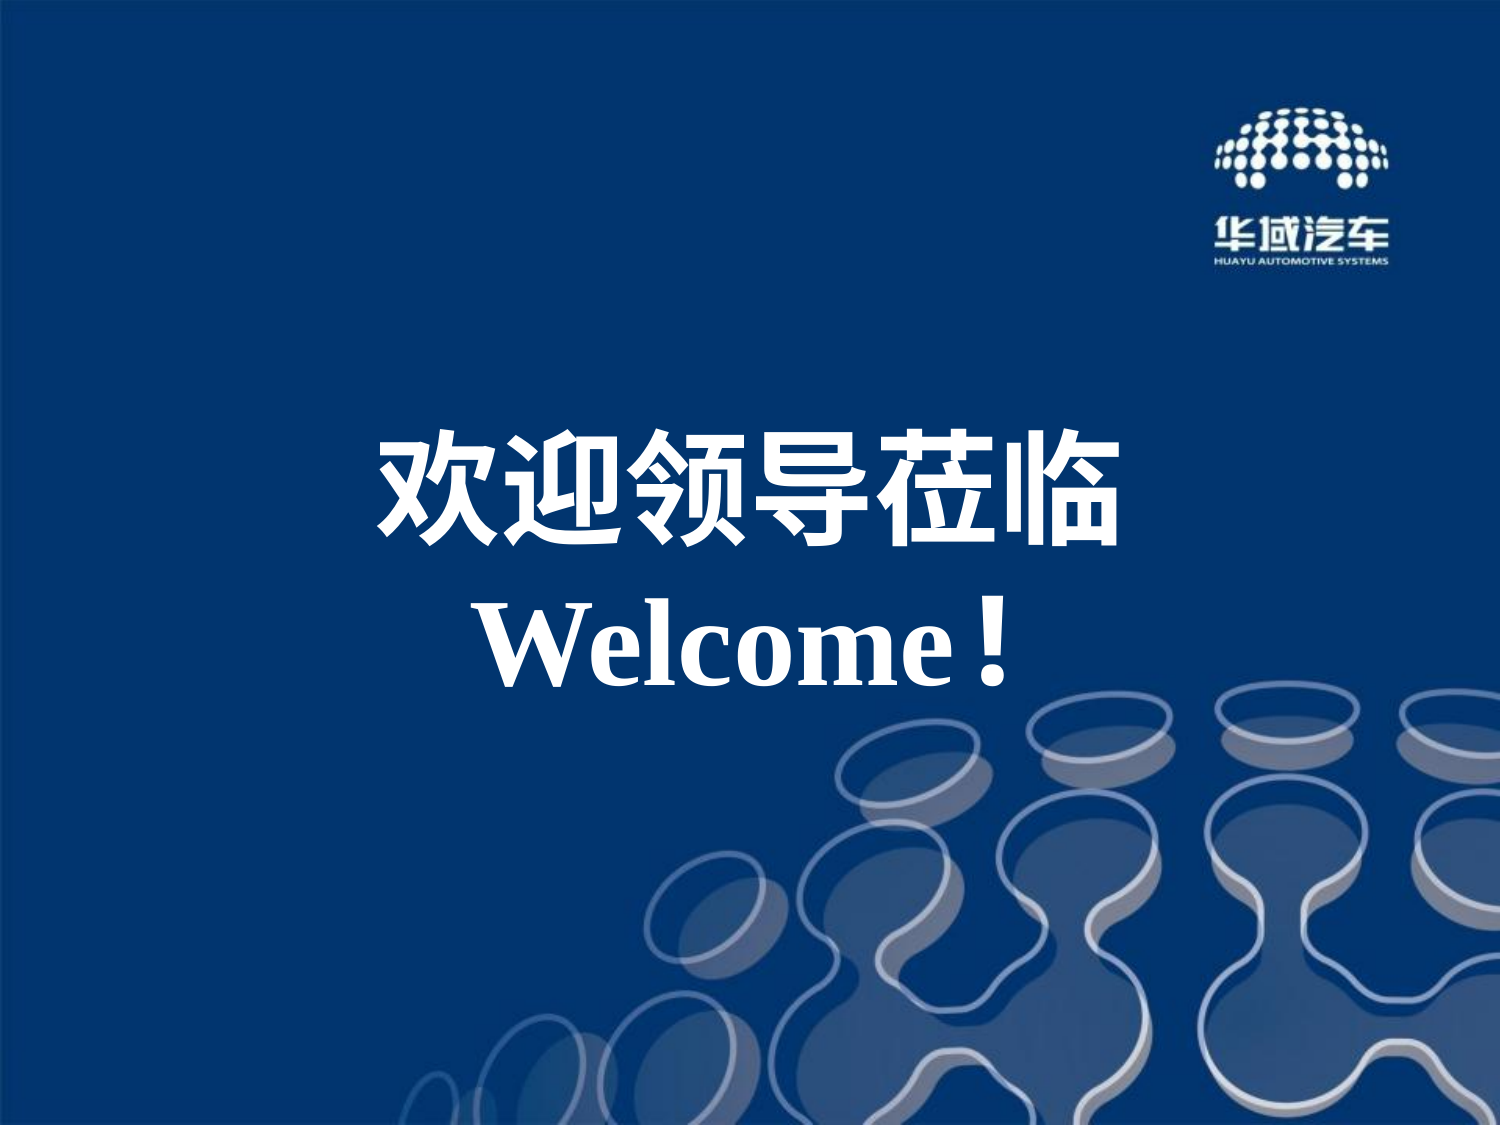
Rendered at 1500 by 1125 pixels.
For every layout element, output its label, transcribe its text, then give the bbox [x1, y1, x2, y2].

text_box 欢迎领导莅临 Welcome! [177, 403, 1323, 719]
picture [0, 0, 1500, 1125]
